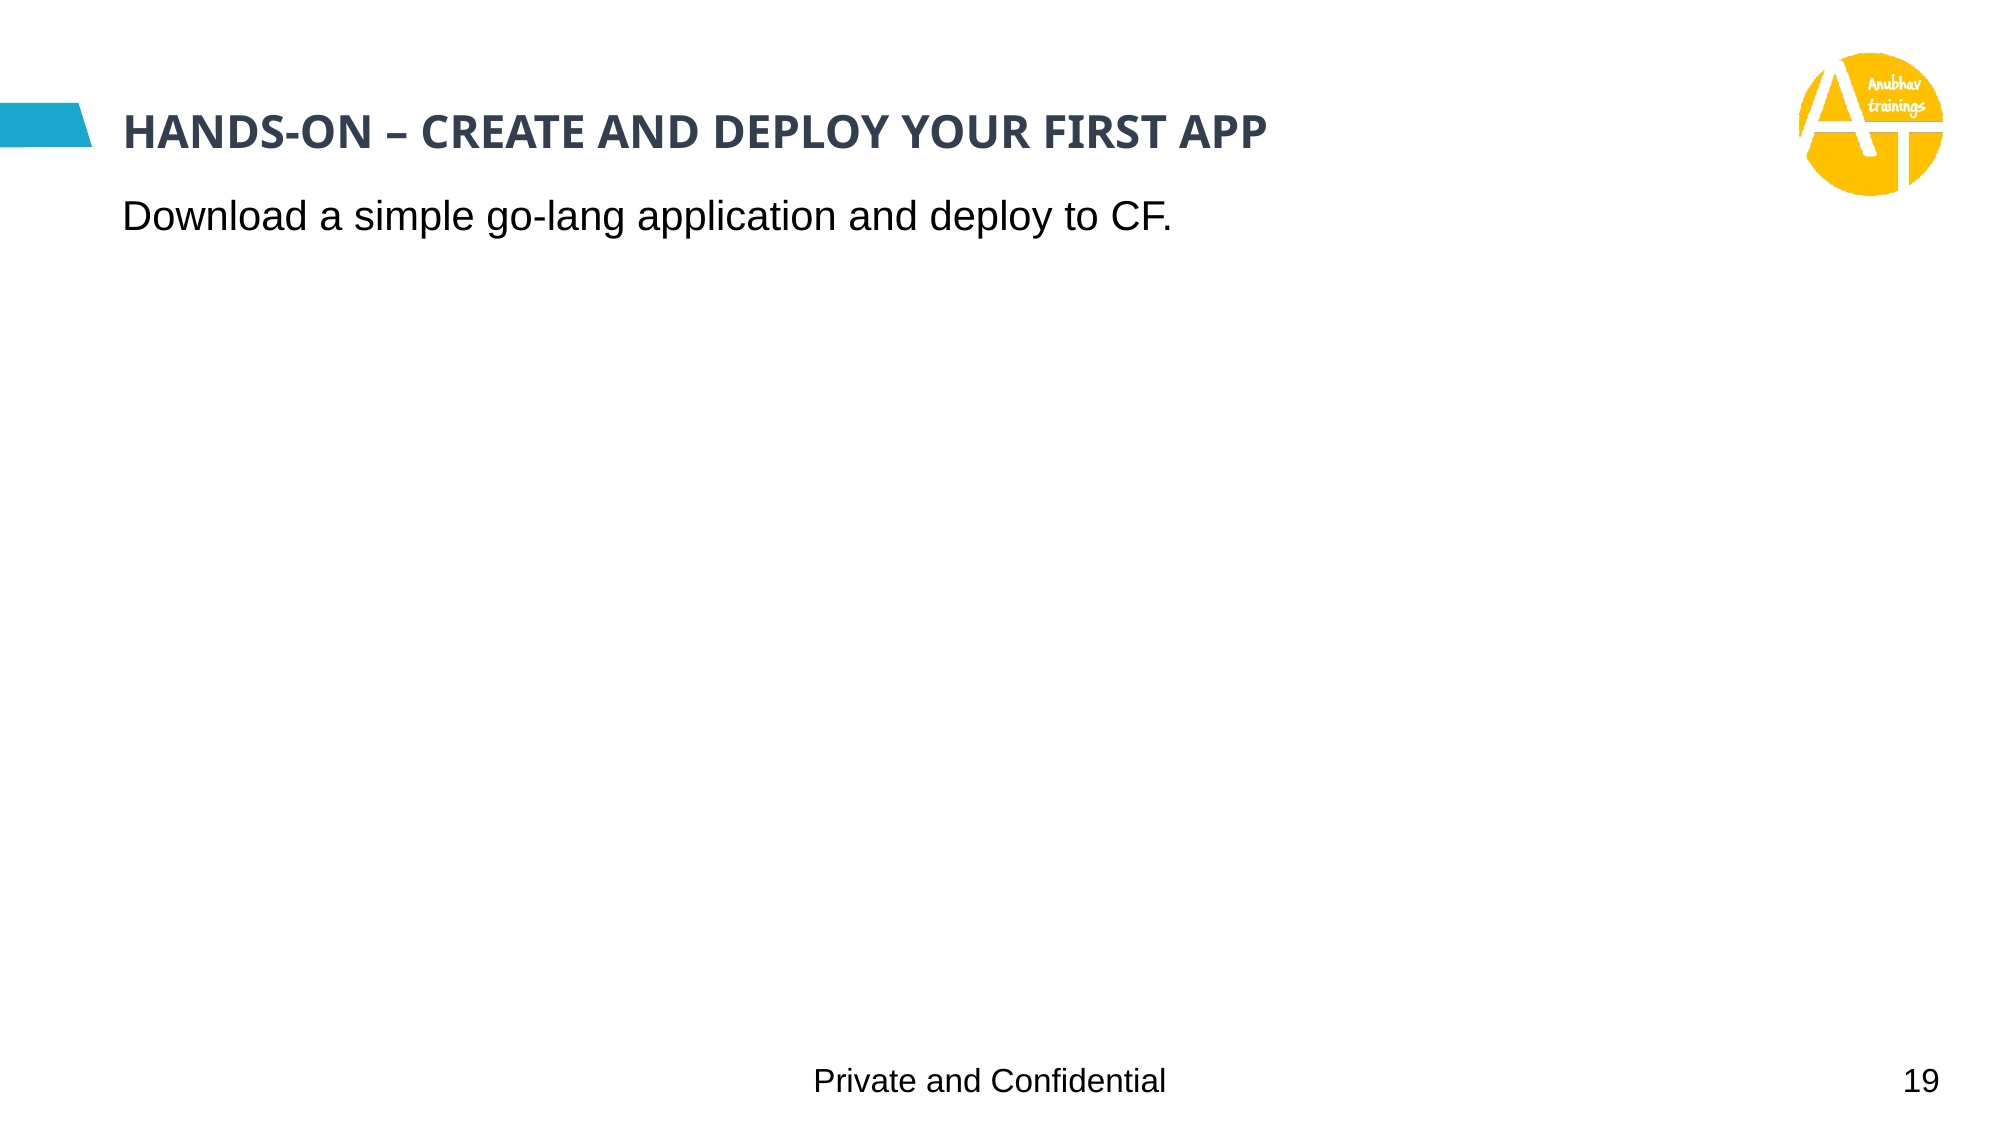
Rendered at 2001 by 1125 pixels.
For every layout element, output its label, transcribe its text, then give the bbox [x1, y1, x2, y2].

text_box Download a simple go-lang application and deploy to CF. [107, 181, 2000, 247]
title HANDS-ON – CREATE AND DEPLOY YOUR FIRST APP [107, 81, 1833, 187]
text_box [42, 30, 1896, 148]
picture [1833, 43, 1951, 181]
